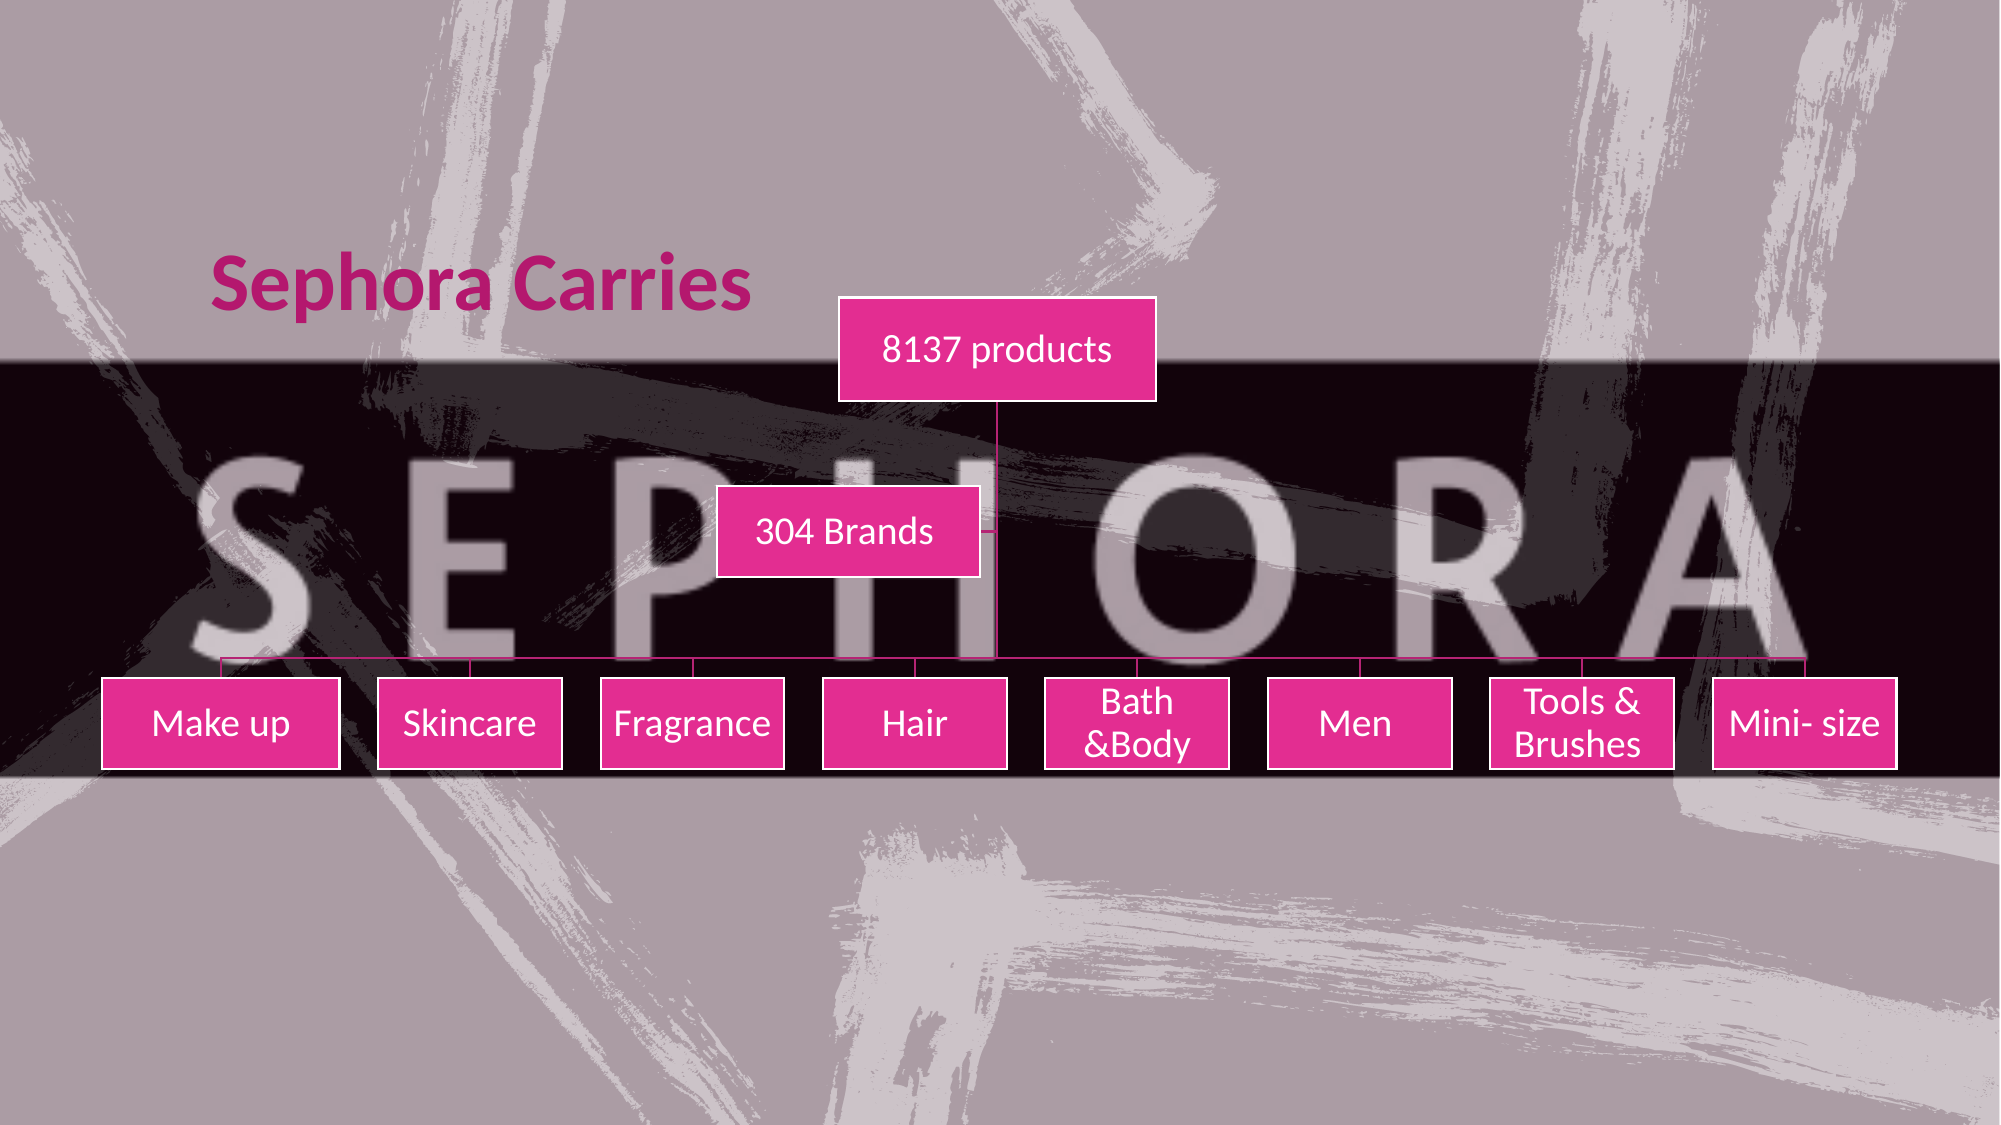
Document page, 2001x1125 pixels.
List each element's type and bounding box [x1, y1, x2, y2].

text_box [101, 49, 1898, 1125]
picture [0, 0, 2000, 1125]
